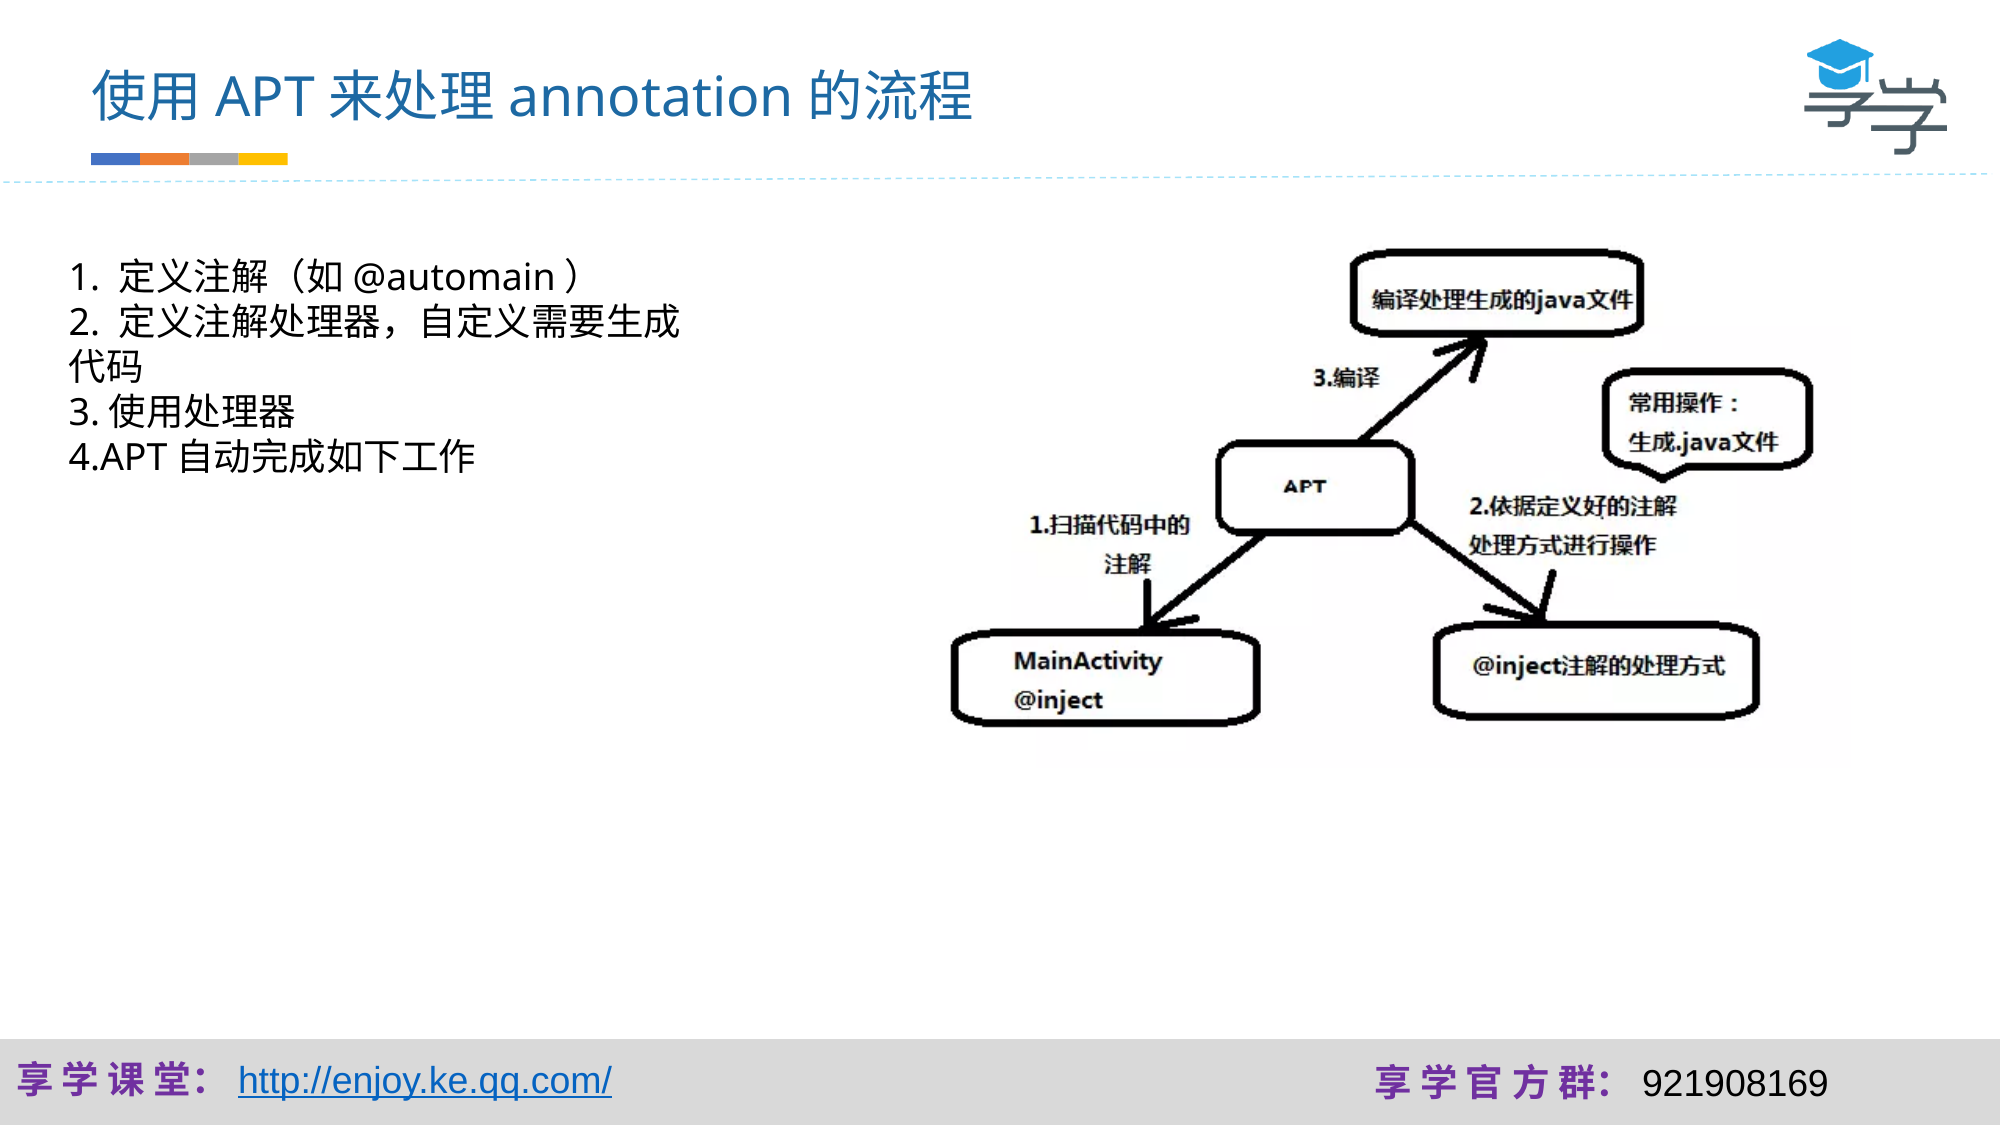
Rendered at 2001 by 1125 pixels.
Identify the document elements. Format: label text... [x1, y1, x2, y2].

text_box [90, 152, 288, 166]
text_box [0, 173, 1993, 183]
picture [1799, 20, 1952, 173]
picture [912, 202, 1851, 768]
text_box 使用APT来处理annotation的流程 [91, 60, 1178, 128]
text_box 1. 定义注解（如@automain） 2. 定义注解处理器，自定义需要生成代码 3.使用处理器 4.APT自动完成如下工作 [53, 245, 724, 486]
